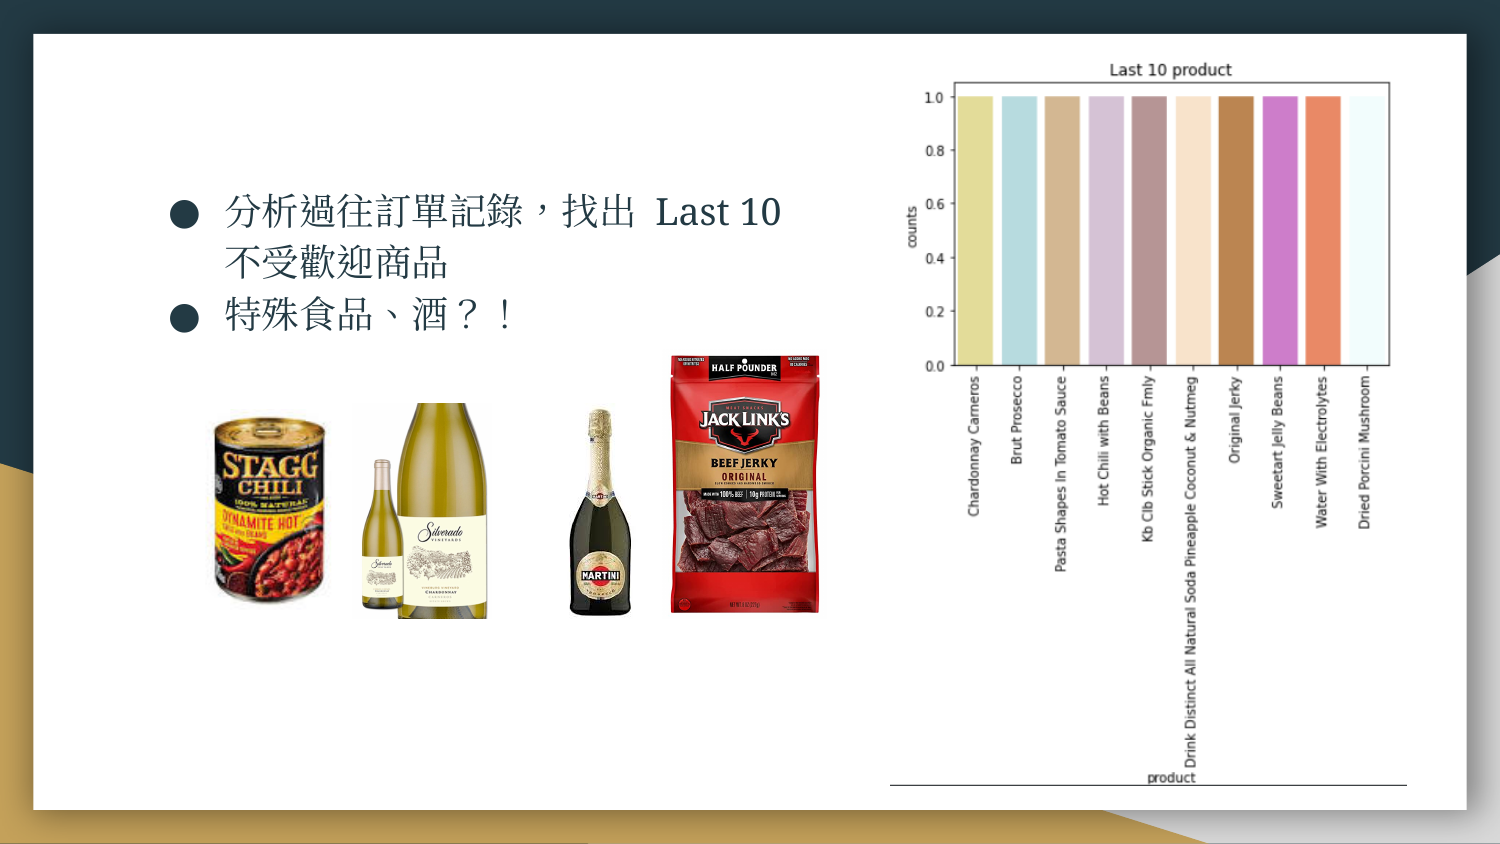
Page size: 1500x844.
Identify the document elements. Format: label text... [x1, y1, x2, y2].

picture [168, 349, 827, 619]
picture [890, 57, 1408, 787]
list 分析過往訂單記錄，找出 Last 10 不受歡迎商品 特殊食品、酒？！ [134, 165, 799, 568]
